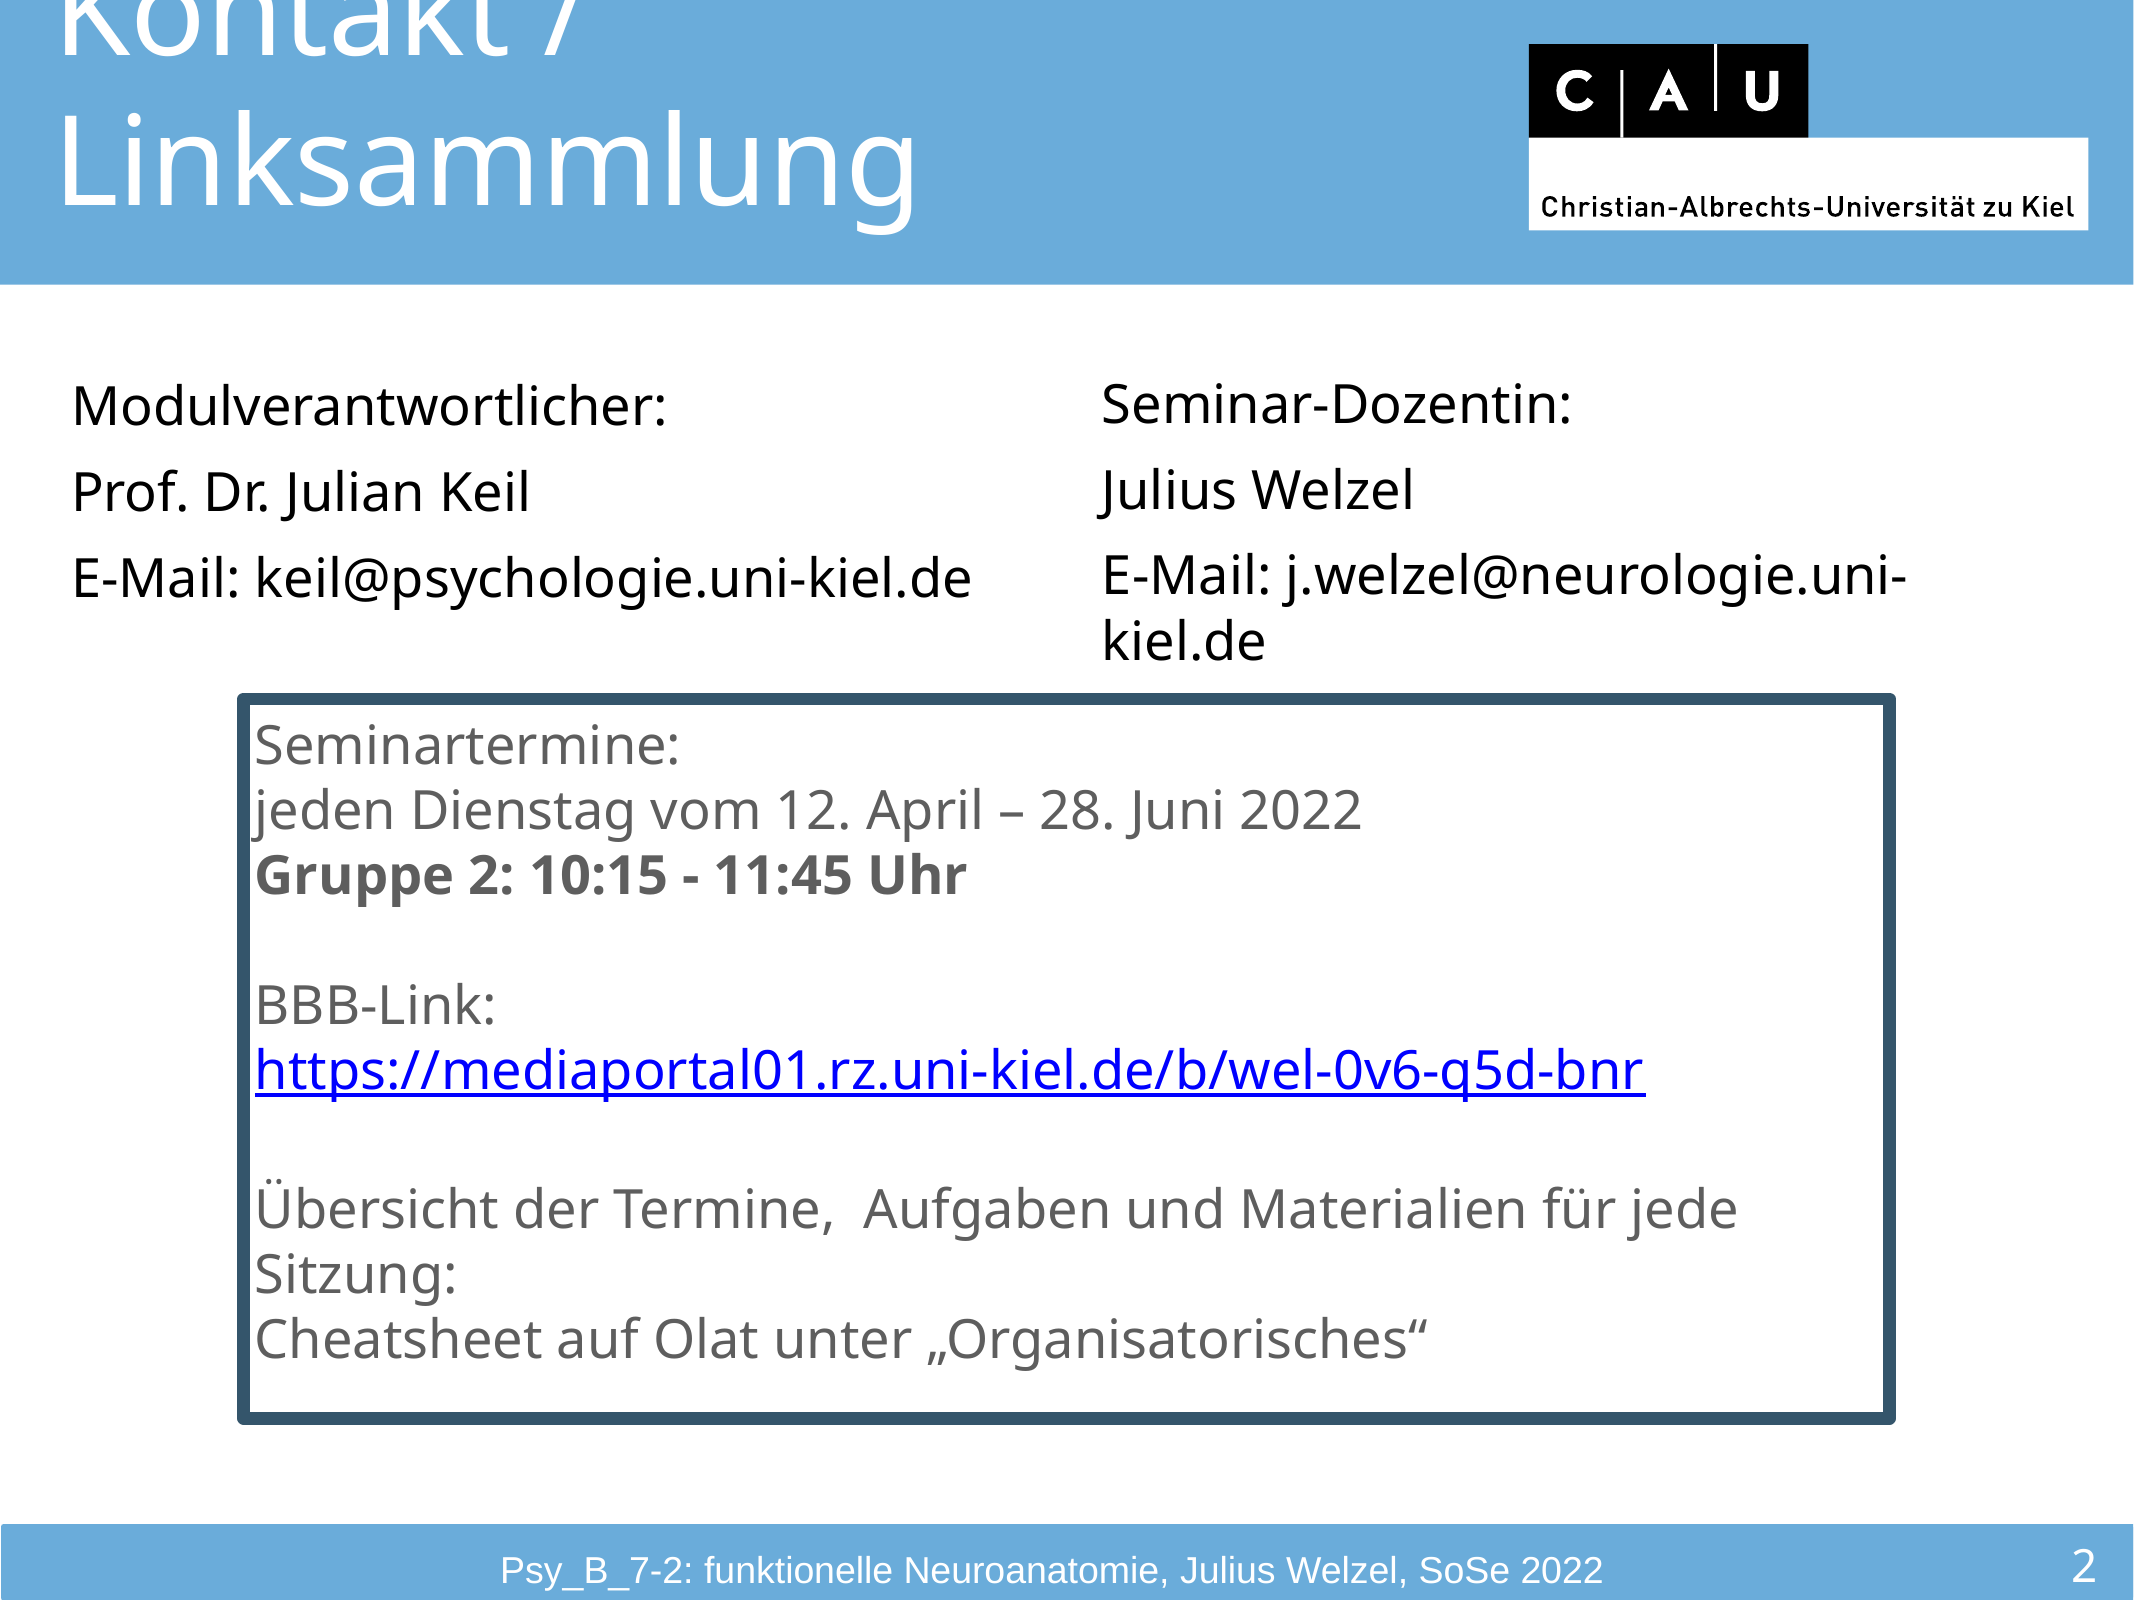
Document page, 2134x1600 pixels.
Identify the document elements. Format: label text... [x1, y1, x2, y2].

text_box Modulverantwortlicher: Prof. Dr. Julian Keil E-Mail: keil@psychologie.uni-kiel.de [59, 360, 1084, 620]
text_box Kontakt / Linksammlung [53, 0, 1459, 231]
text_box Seminartermine: jeden Dienstag vom 12. April – 28. Juni 2022 Gruppe 2: 10:15 - 11:45 Uhr BBB-Link: https://mediaportal01.rz.uni-kiel.de/b/wel-0v6-q5d-bnr Übersicht der Termine, Aufgaben und Materialien für jede Sitzung: Cheatsheet auf Olat unter „Organisatorisches“ [243, 698, 1890, 1419]
text_box [3, 1526, 2134, 1598]
slide_number 2 [1965, 1530, 2109, 1600]
text_box Psy_B_7-2: funktionelle Neuroanatomie, Julius Welzel, SoSe 2022 [90, 1534, 2014, 1600]
text_box Seminar-Dozentin: Julius Welzel E-Mail: j.welzel@neurologie.uni-kiel.de [1090, 357, 2084, 683]
